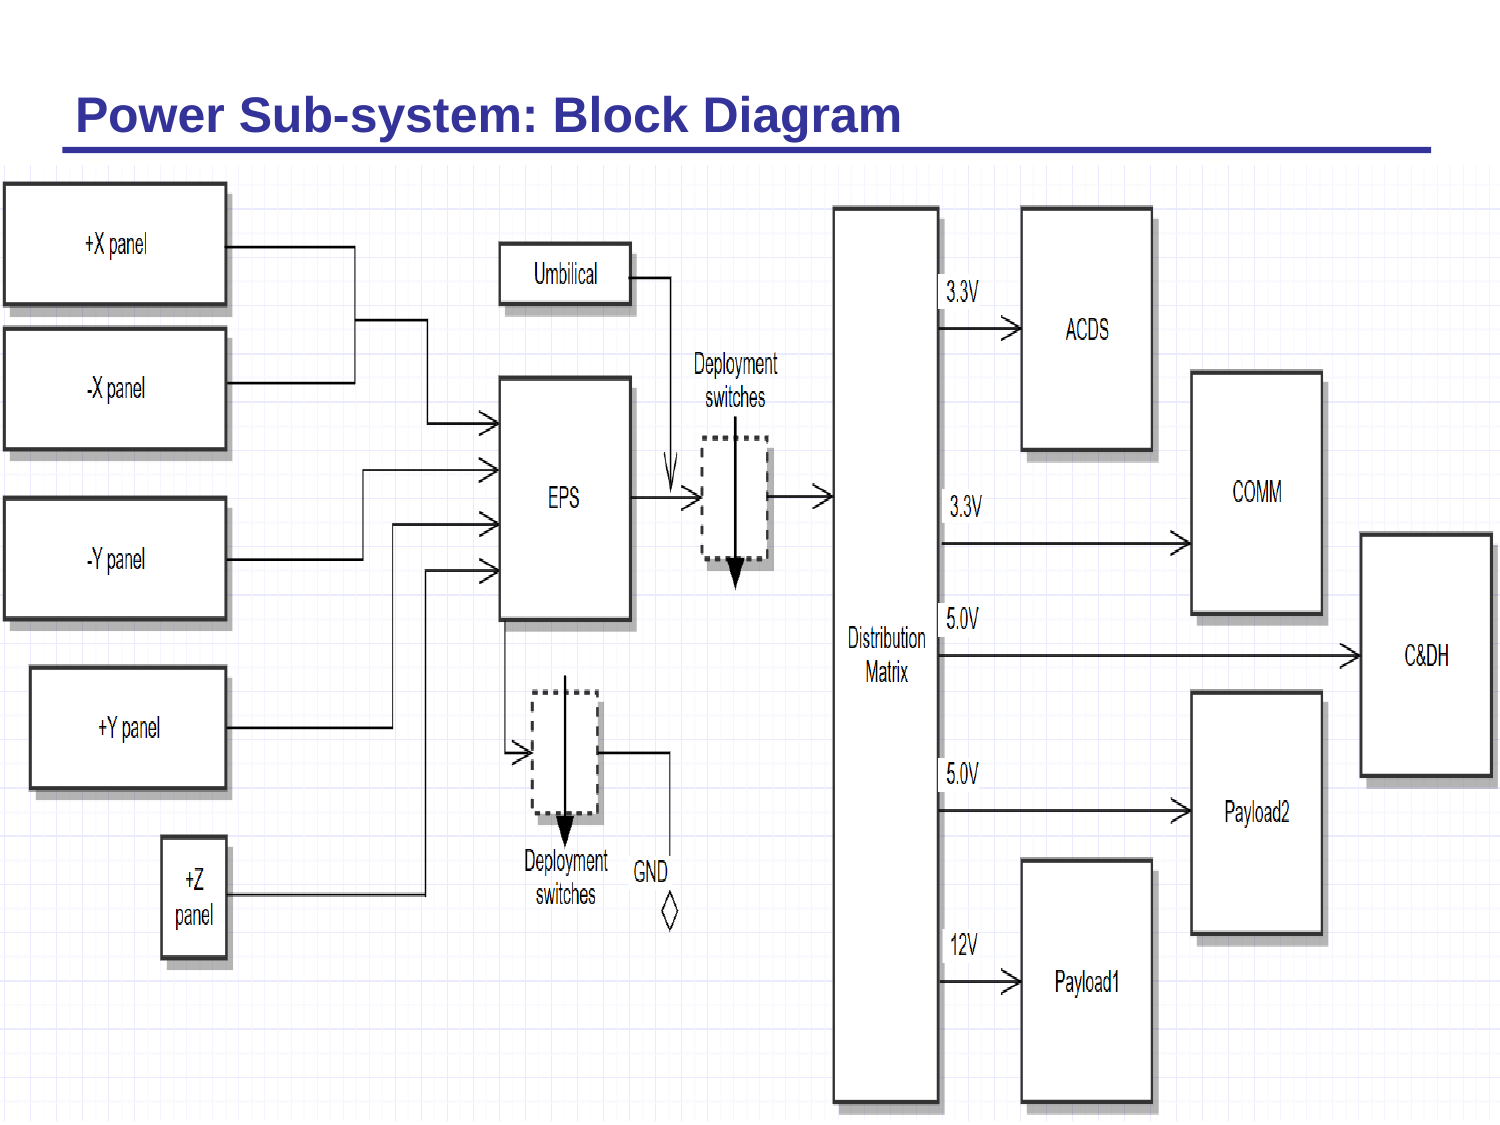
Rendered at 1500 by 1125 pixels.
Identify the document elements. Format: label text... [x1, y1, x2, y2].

picture [0, 165, 1500, 1122]
title Power Sub-system: Block Diagram [72, 65, 1425, 160]
